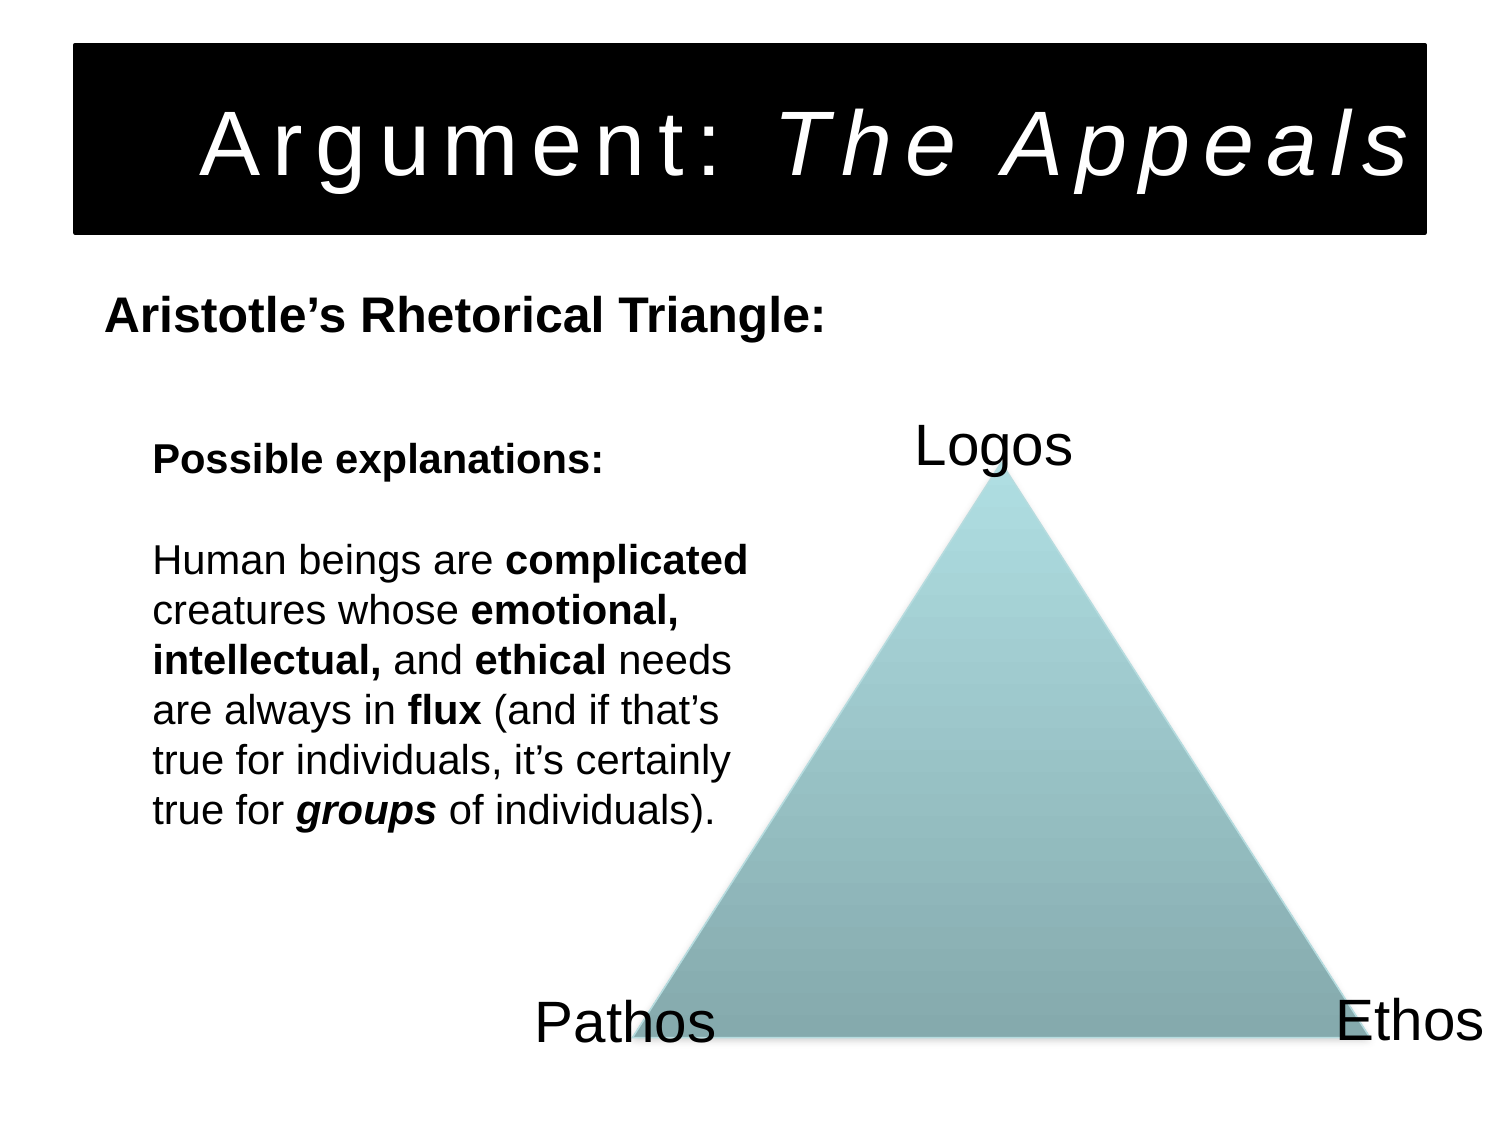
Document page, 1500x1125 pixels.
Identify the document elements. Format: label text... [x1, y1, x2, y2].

text_box Pathos [519, 976, 732, 1062]
text_box Possible explanations: Human beings are complicated creatures whose emotional, intellectual, and ethical needs are always in flux (and if that’s true for individuals, it’s certainly true for groups of individuals). [137, 424, 788, 875]
text_box Aristotle’s Rhetorical Triangle: [75, 274, 1225, 350]
text_box [671, 485, 1330, 1038]
text_box Ethos [1321, 975, 1500, 1060]
title Argument: The Appeals [73, 43, 1427, 235]
text_box Logos [899, 399, 1125, 485]
